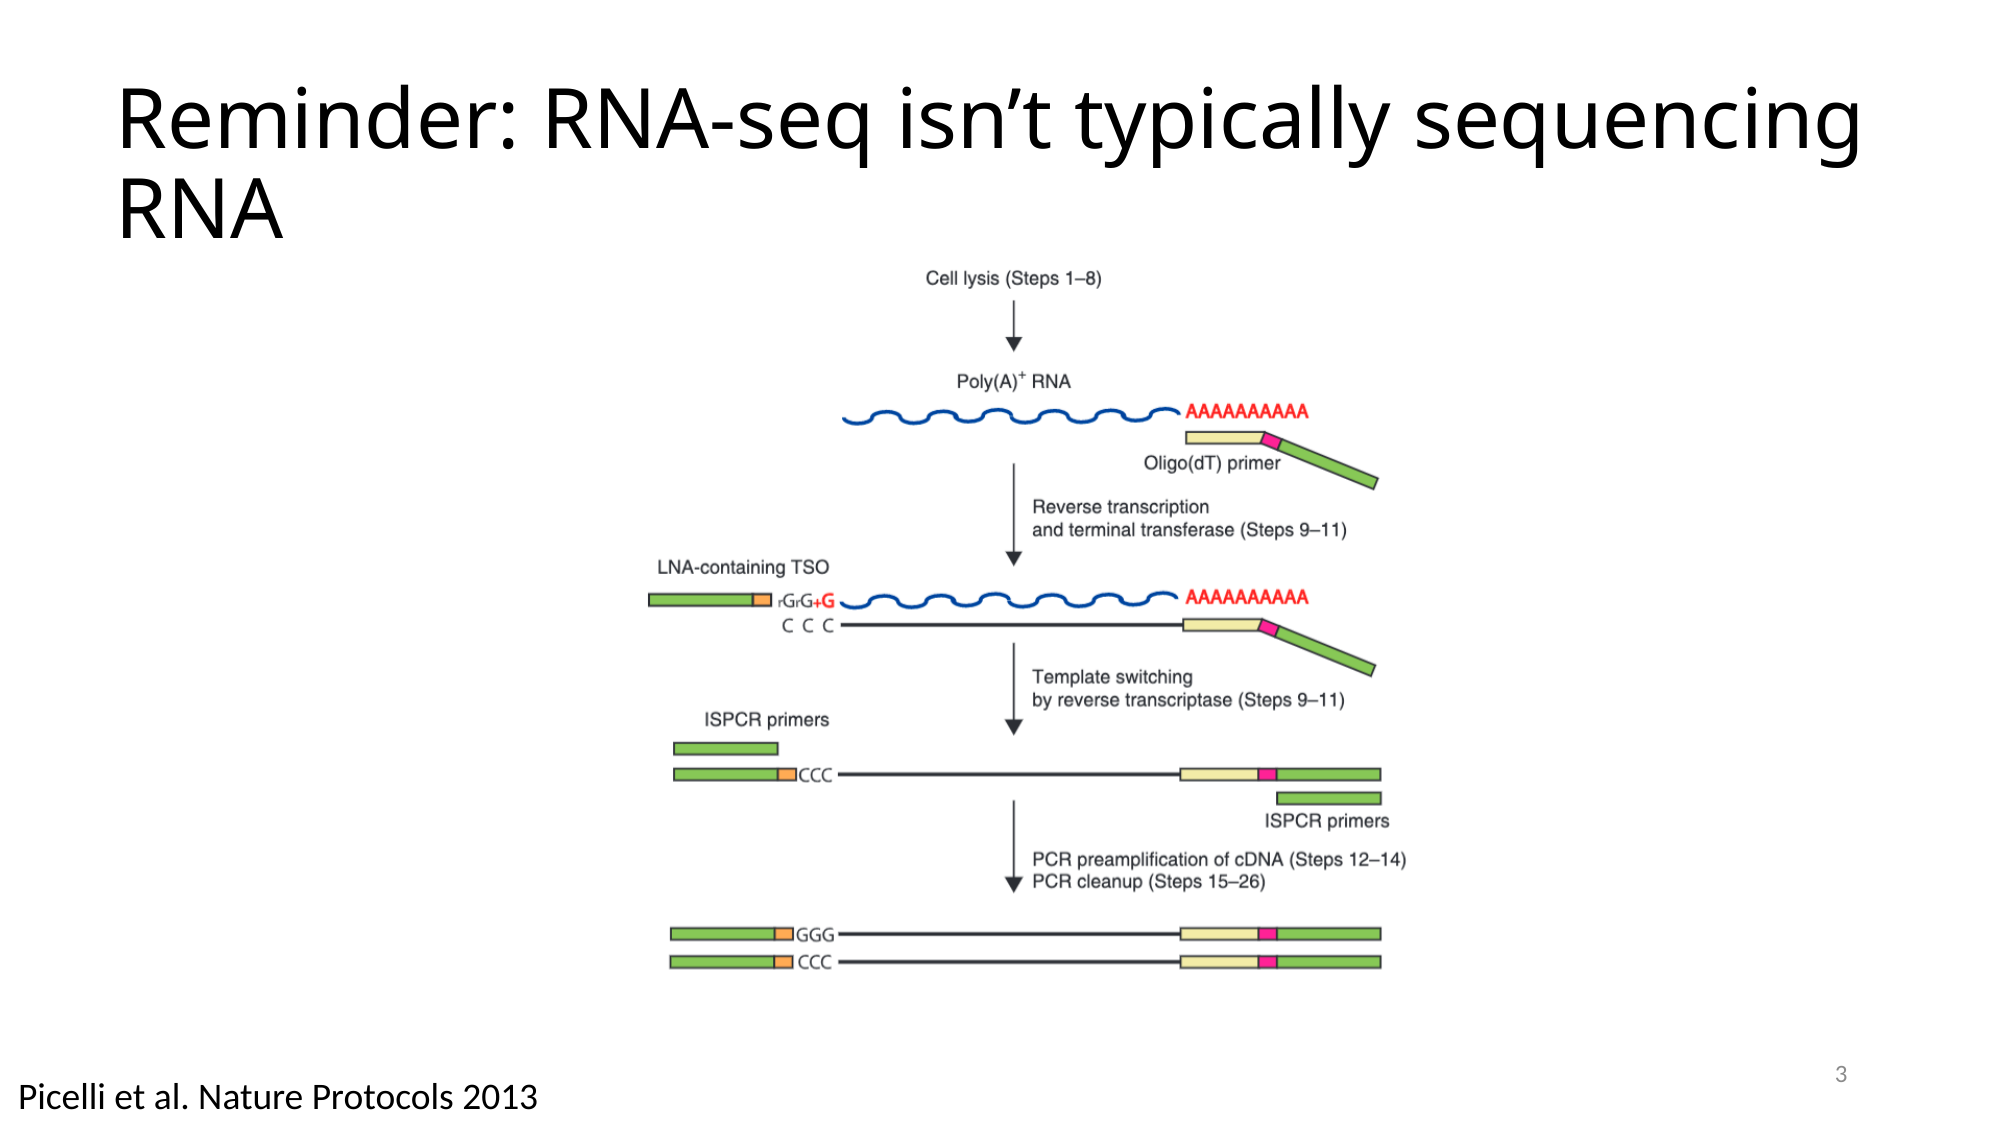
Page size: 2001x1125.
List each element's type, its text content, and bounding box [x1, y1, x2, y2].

text_box Picelli et al. Nature Protocols 2013 [3, 1064, 554, 1125]
slide_number 3 [1412, 1042, 1863, 1103]
title Reminder: RNA-seq isn’t typically sequencing RNA [100, 58, 1900, 276]
picture [624, 242, 1417, 979]
